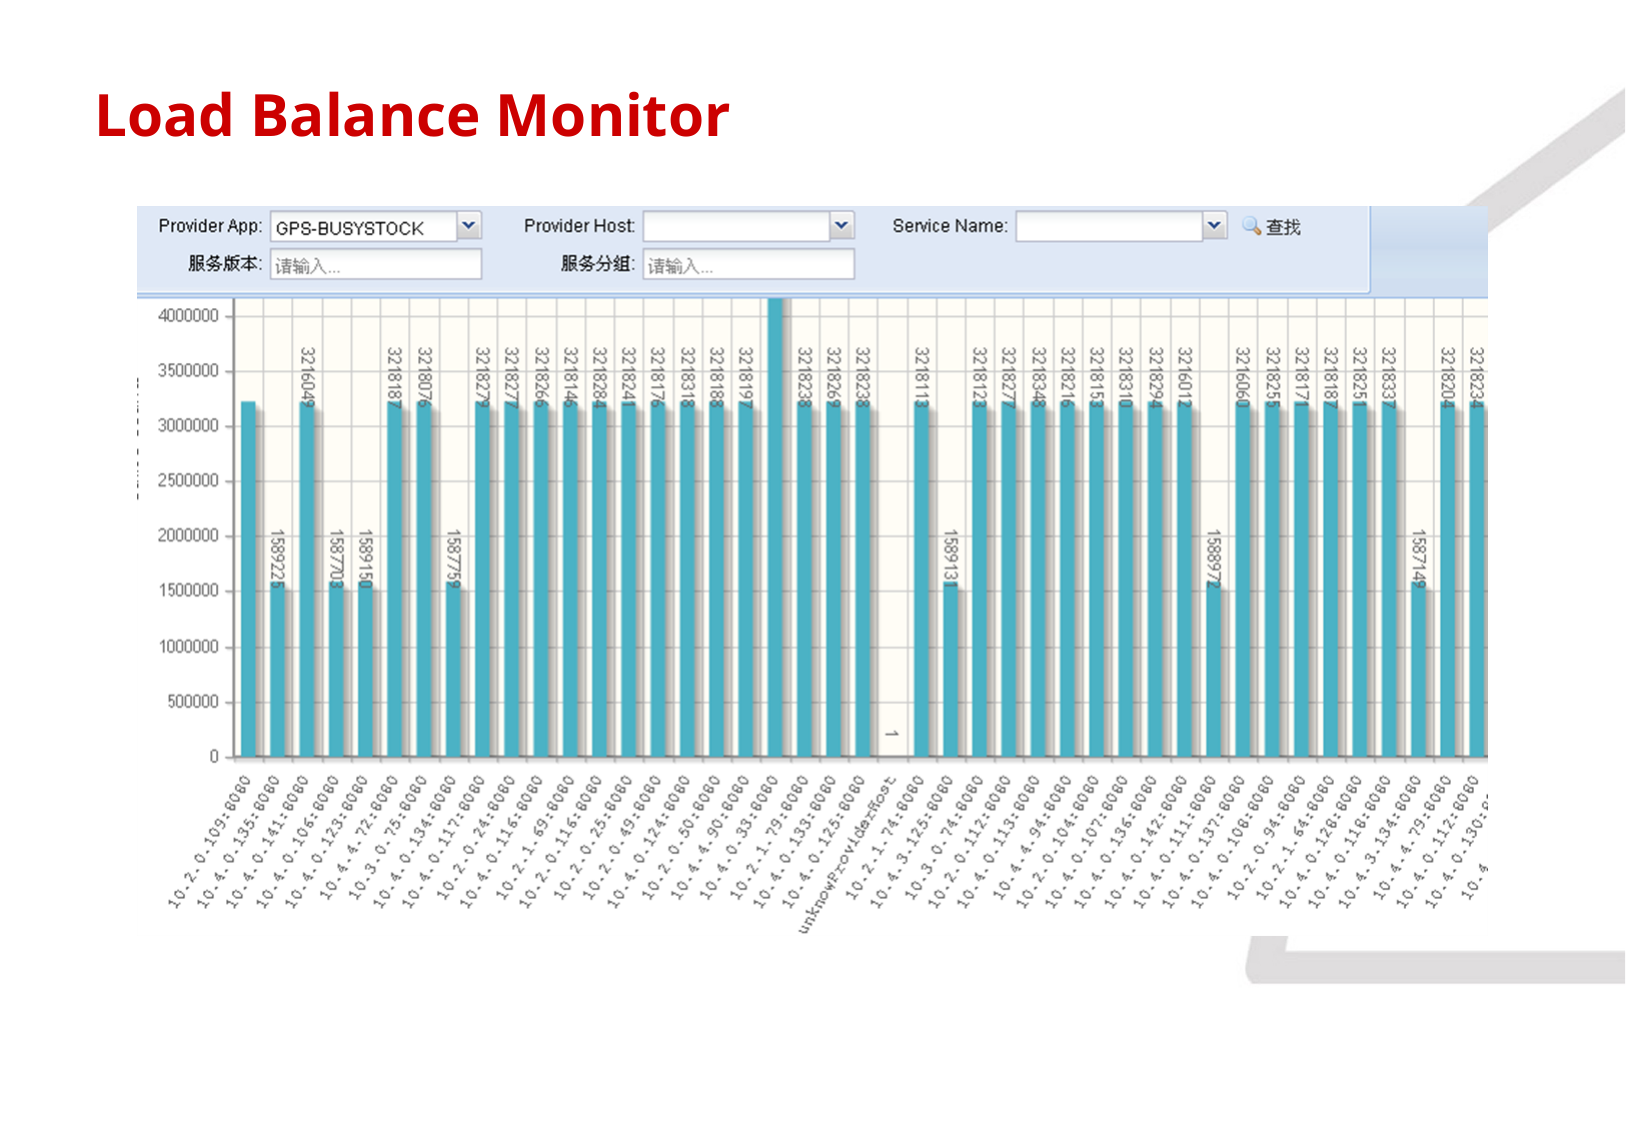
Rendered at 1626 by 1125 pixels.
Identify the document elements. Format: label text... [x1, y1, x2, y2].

list Load Balance Monitor [79, 71, 1251, 176]
picture [0, 0, 1626, 1125]
